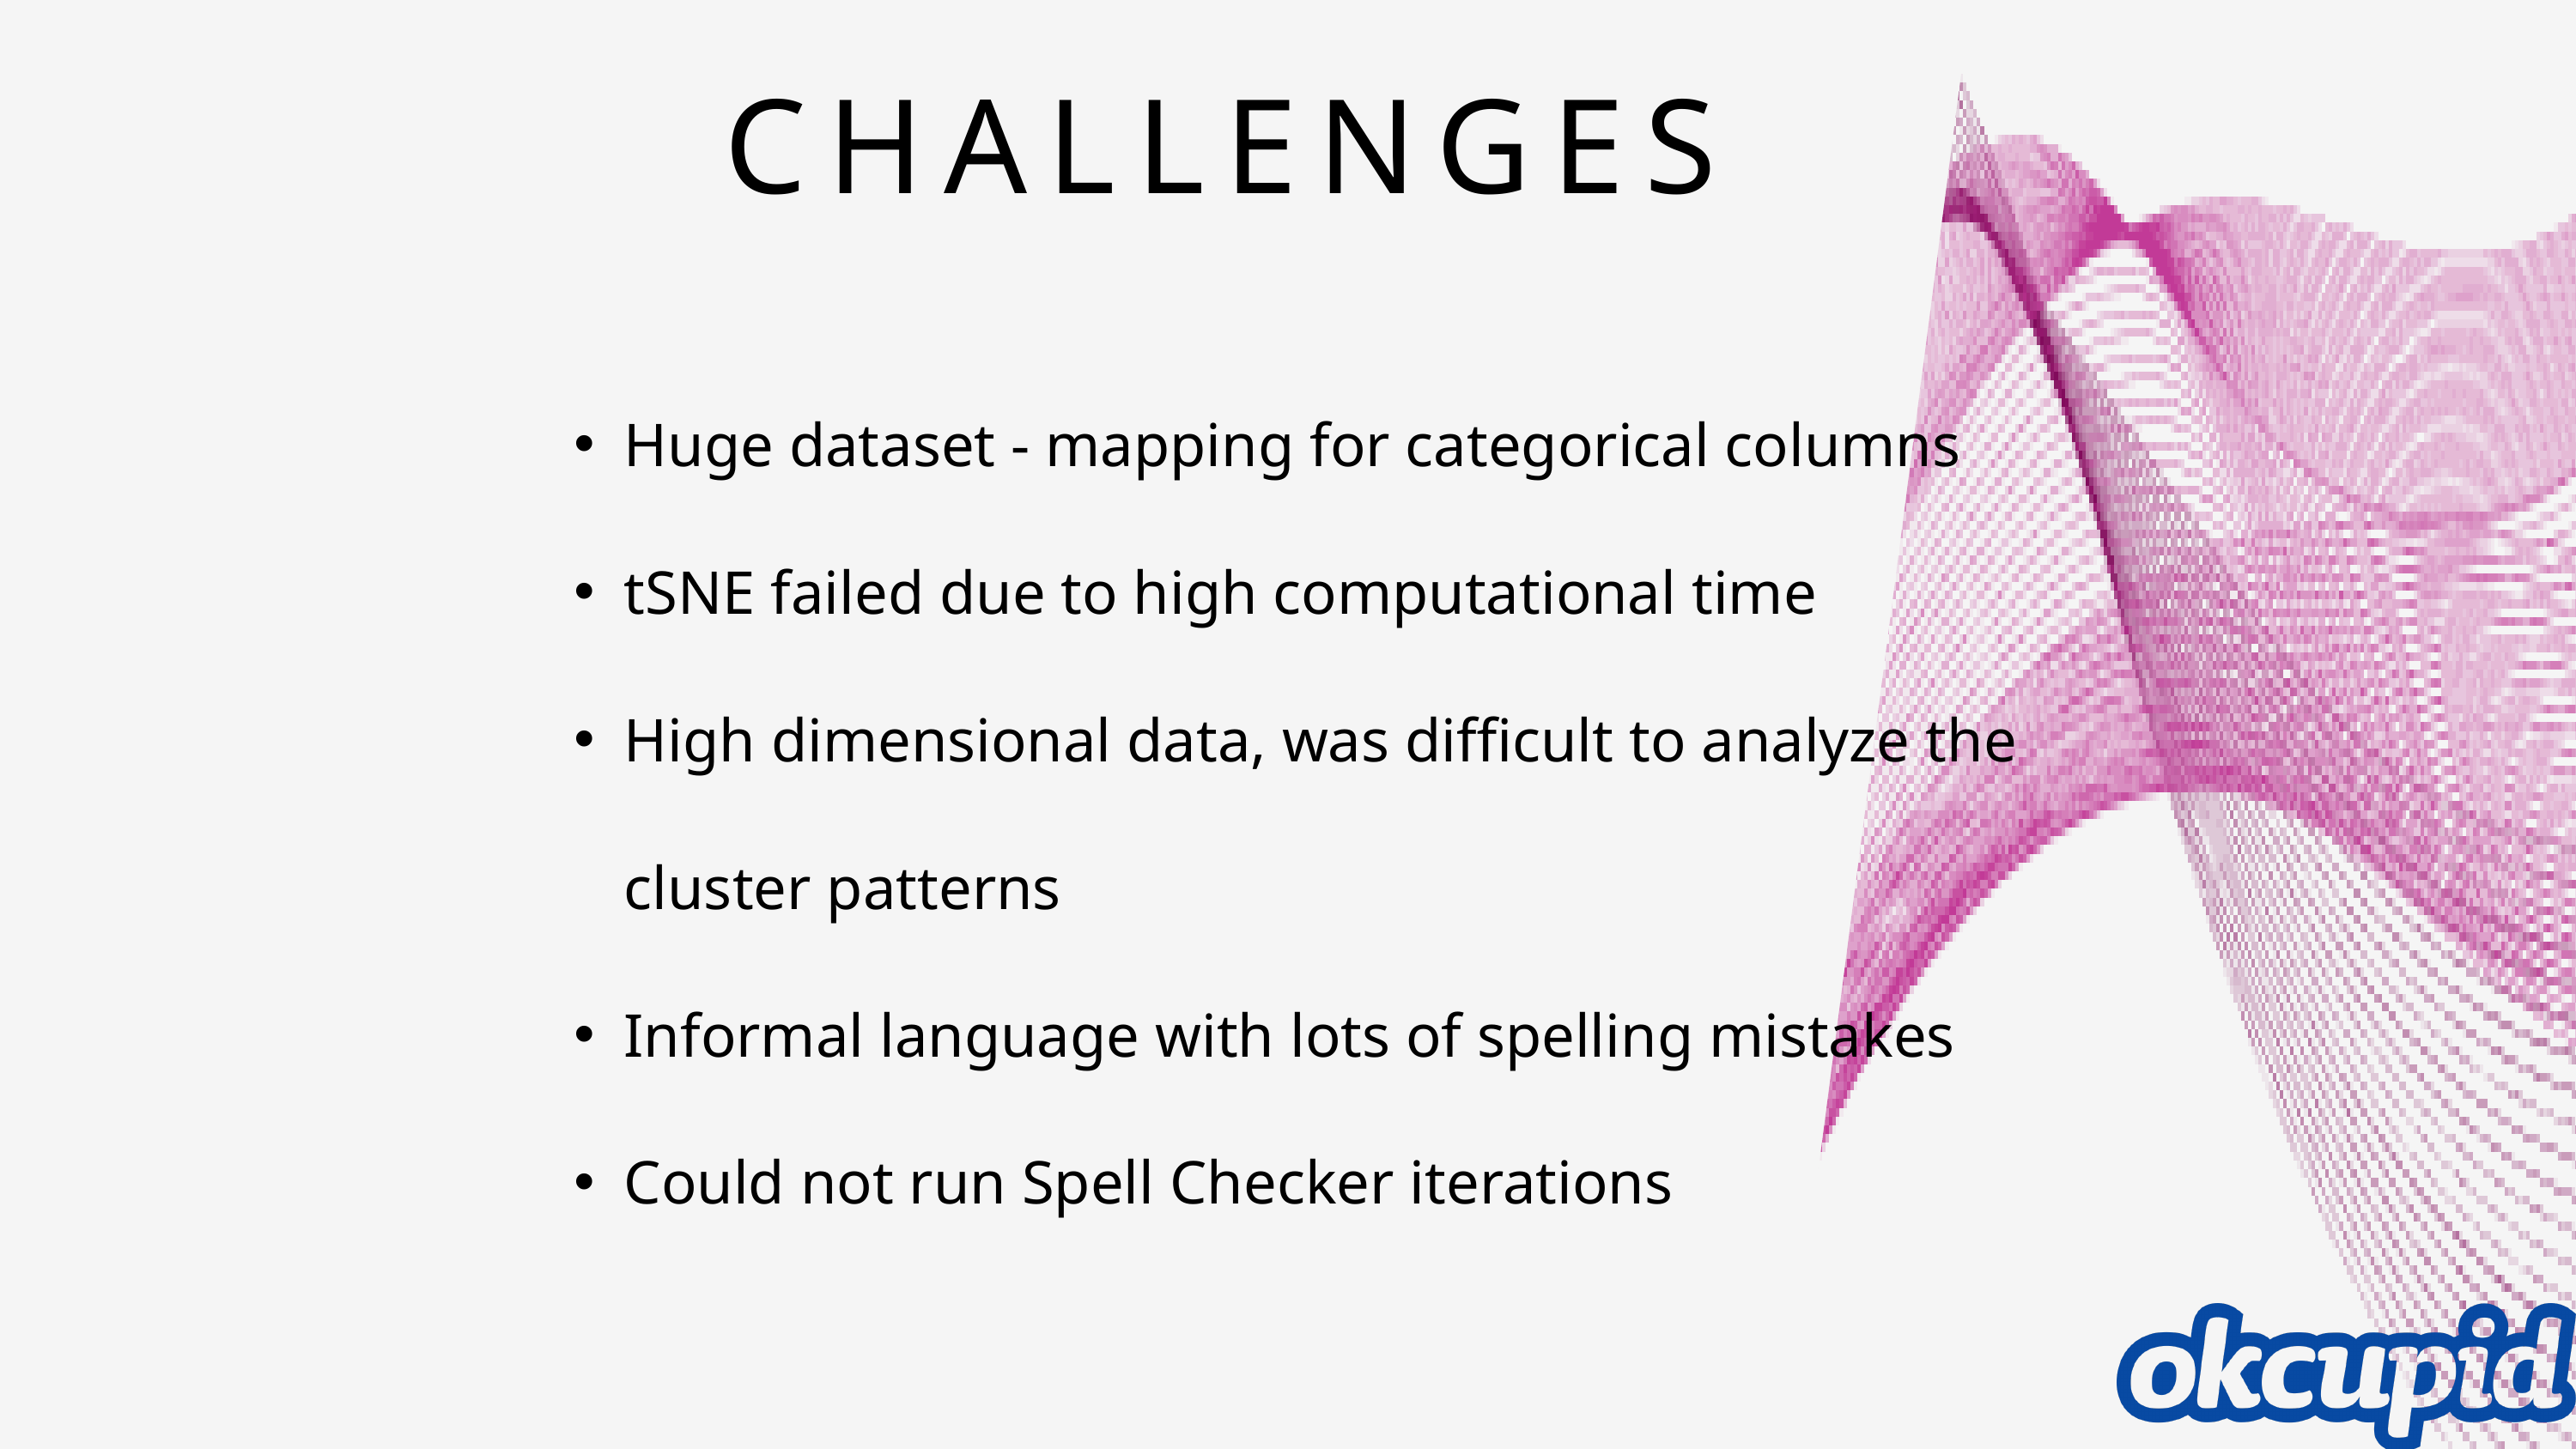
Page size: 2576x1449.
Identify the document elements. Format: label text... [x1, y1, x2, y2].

text_box [1782, 0, 2576, 1449]
text_box [2117, 1303, 2576, 1449]
text_box Huge dataset - mapping for categorical columns tSNE failed due to high computational time High dimensional data, was difficult to analyze the cluster patterns Informal language with lots of spelling mistakes Could not run Spell Checker iterations [523, 330, 2023, 1216]
text_box CHALLENGES [0, 76, 2509, 220]
